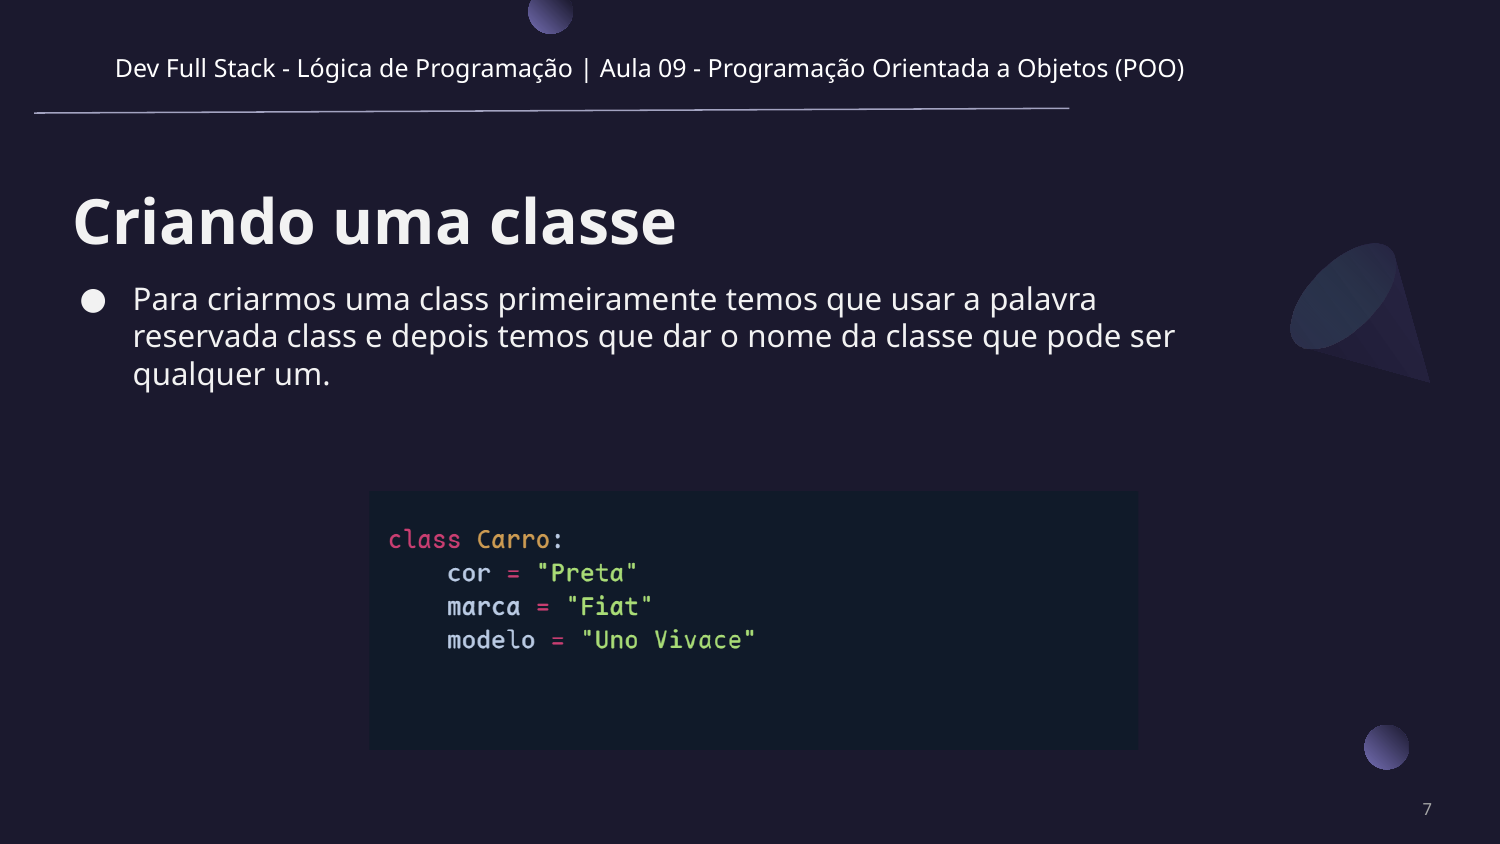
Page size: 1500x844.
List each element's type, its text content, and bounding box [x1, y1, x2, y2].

text_box Criando uma classe [57, 136, 1461, 265]
text_box [528, 0, 573, 34]
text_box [33, 107, 1070, 114]
slide_number ‹#› [1224, 800, 1433, 820]
text_box Dev Full Stack - Lógica de Programação | Aula 09 - Programação Orientada a Objetos (POO) [99, 37, 1376, 98]
picture [368, 491, 1139, 750]
text_box Para criarmos uma class primeiramente temos que usar a palavra reservada class e depois temos que dar o nome da classe que pode ser qualquer um. [42, 264, 1261, 407]
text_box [1272, 225, 1477, 430]
